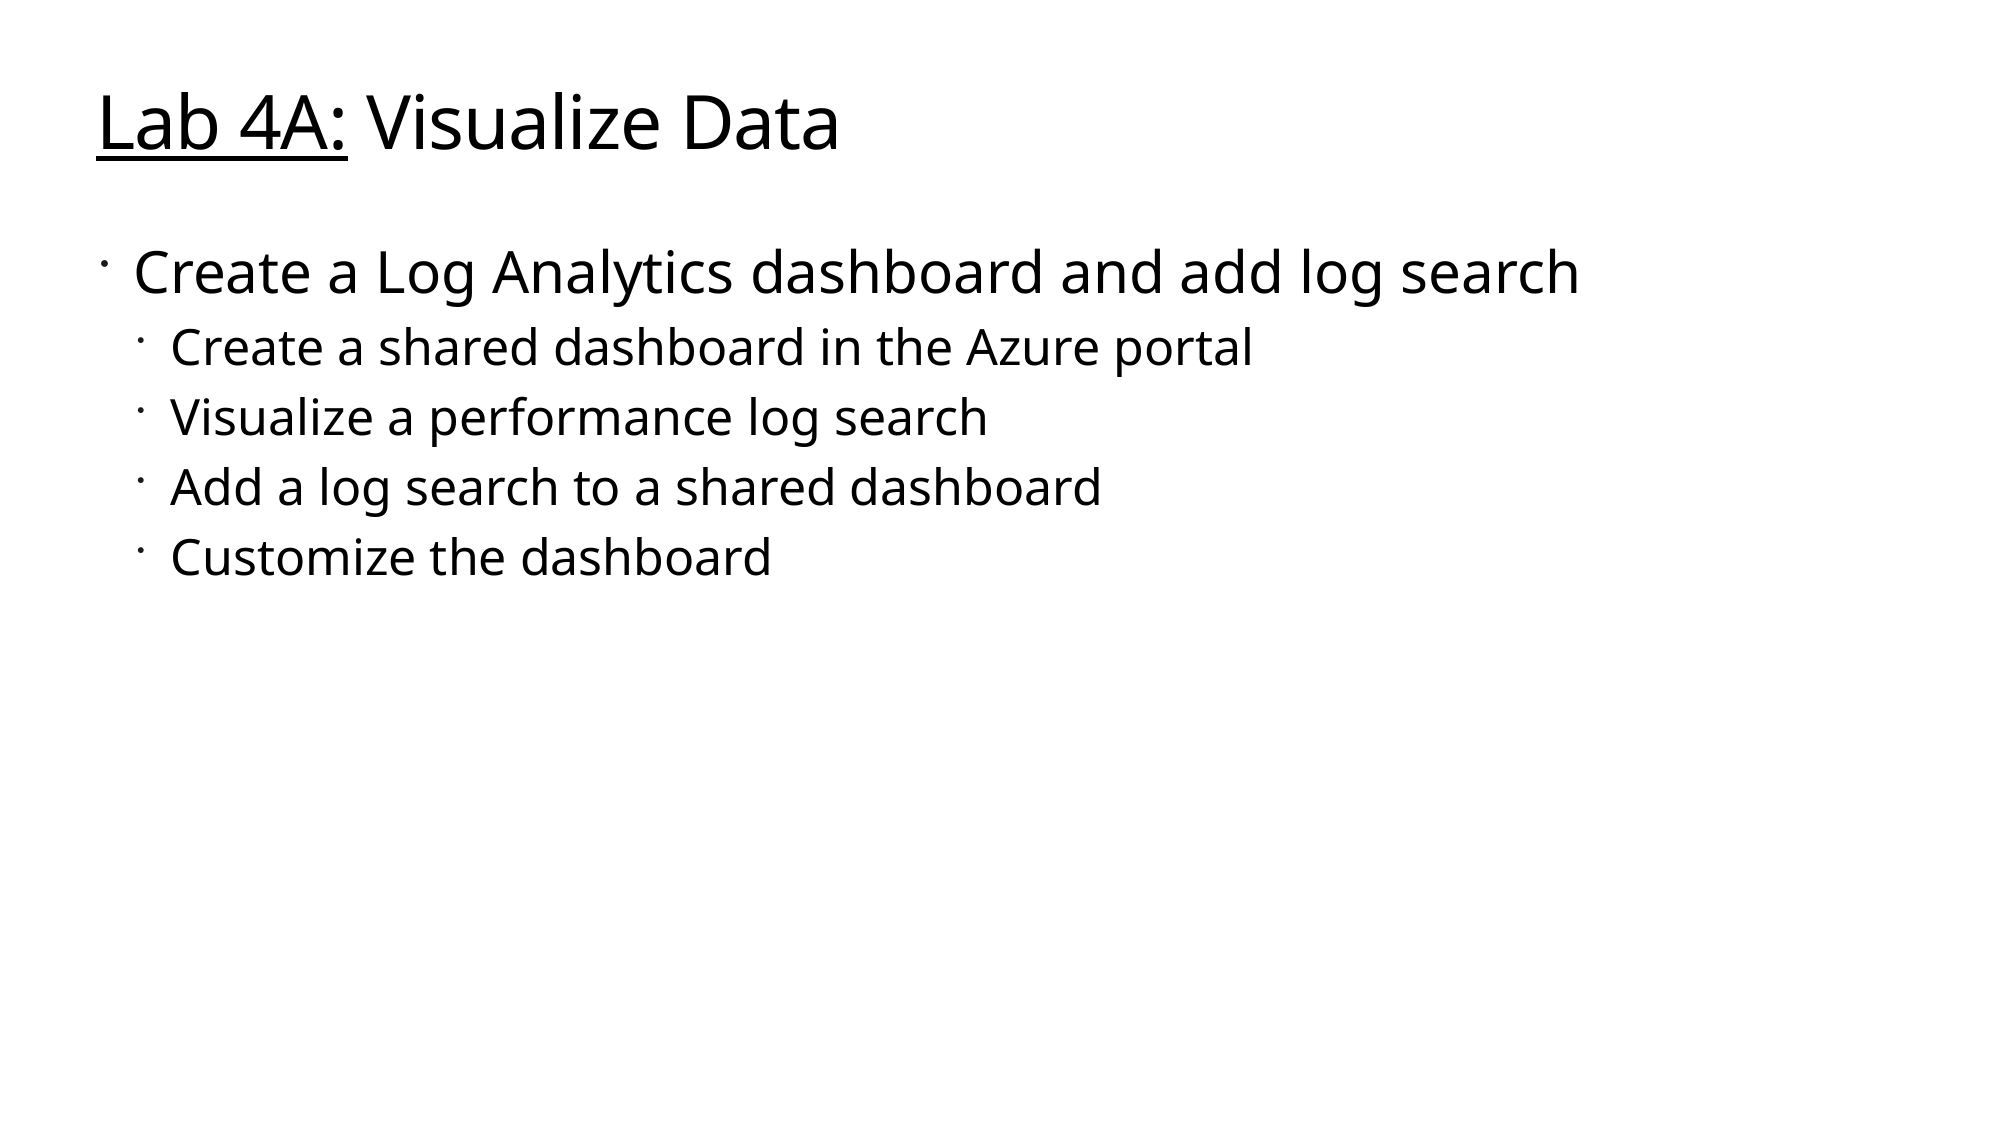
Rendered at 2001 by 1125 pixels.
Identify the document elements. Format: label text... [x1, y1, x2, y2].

list Create a Log Analytics dashboard and add log search Create a shared dashboard in the Azure portal Visualize a performance log search Add a log search to a shared dashboard Customize the dashboard [95, 235, 1904, 597]
title Lab 4A: Visualize Data [96, 75, 1904, 166]
